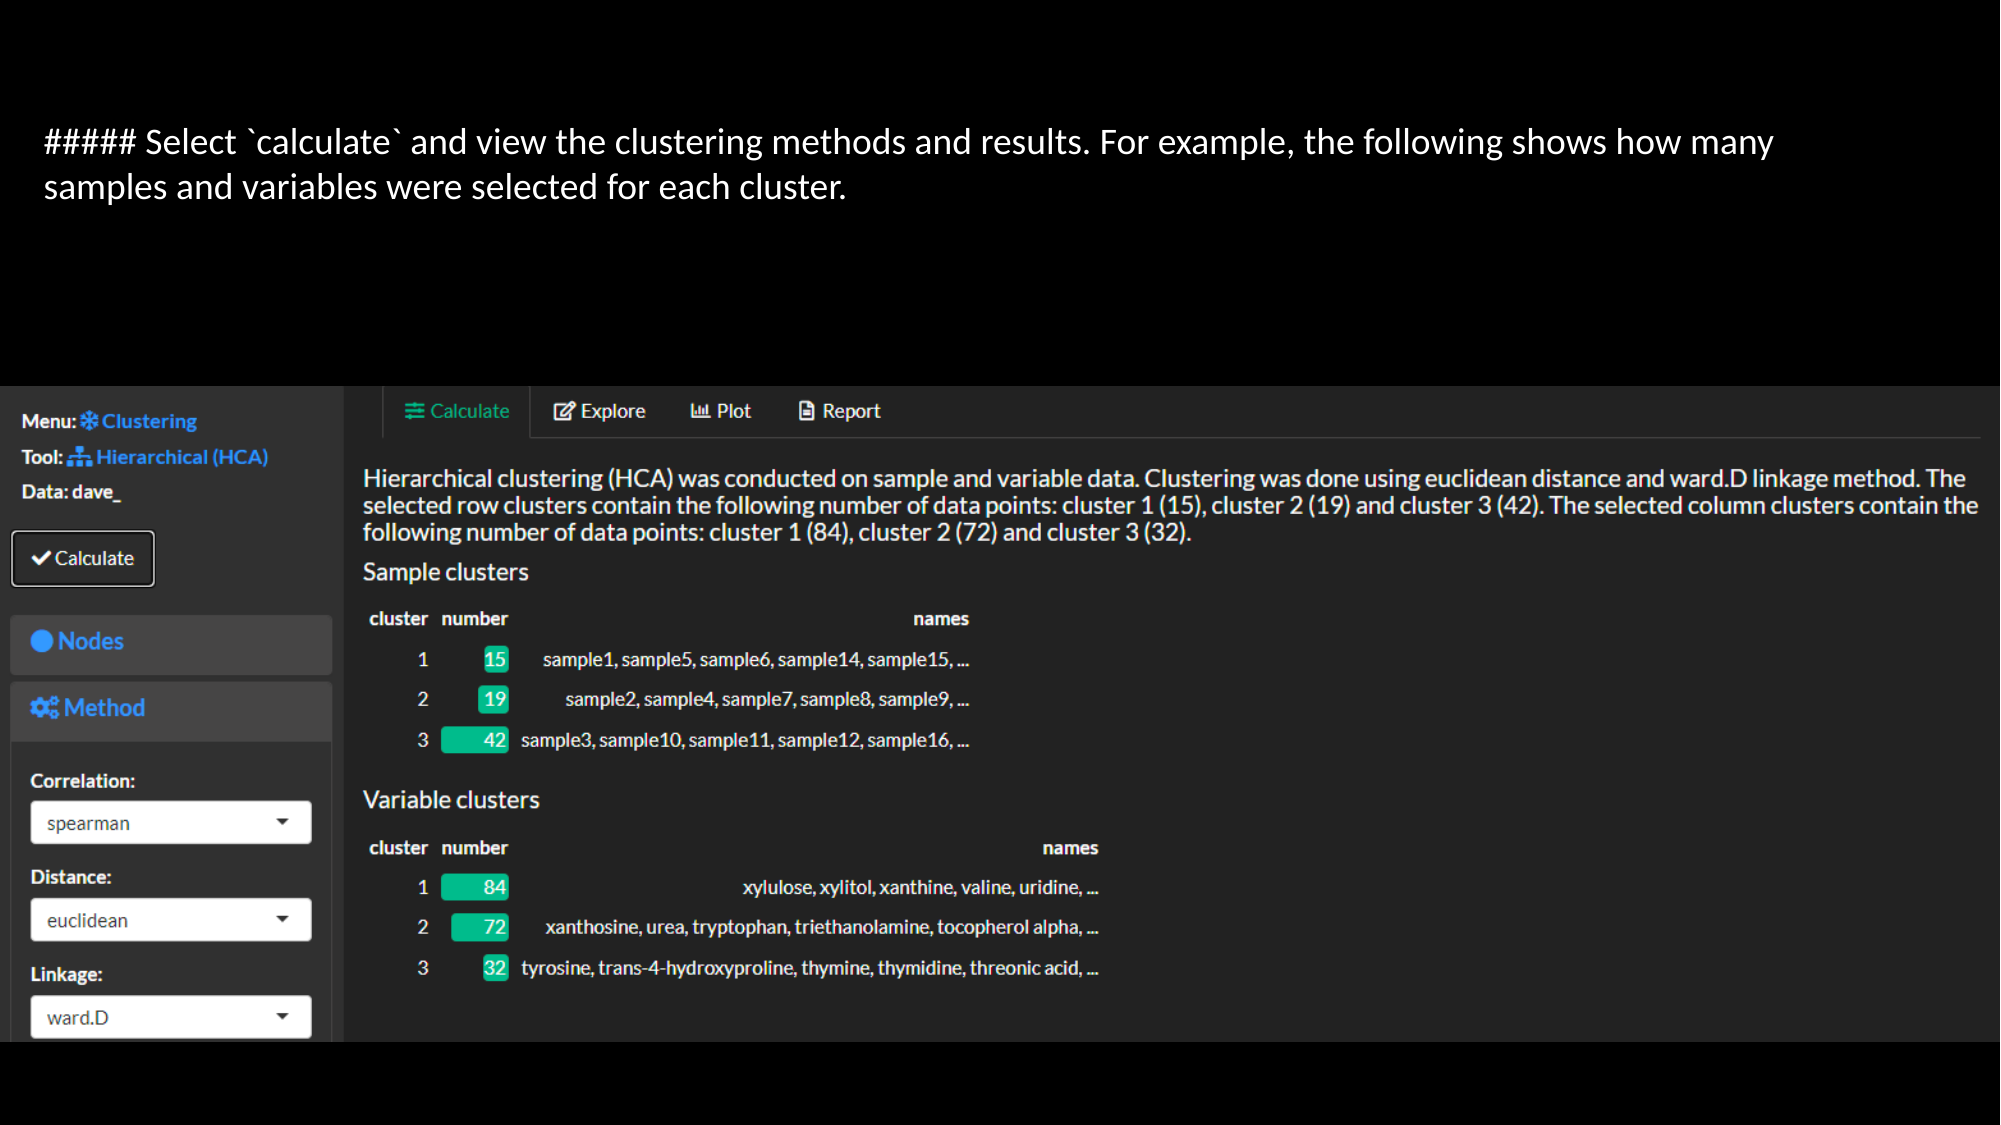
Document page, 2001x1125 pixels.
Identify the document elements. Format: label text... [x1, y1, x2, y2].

picture [0, 386, 2000, 1042]
text_box ##### Select `calculate` and view the clustering methods and results. For example, the following shows how many samples and variables were selected for each cluster. [28, 109, 1882, 215]
